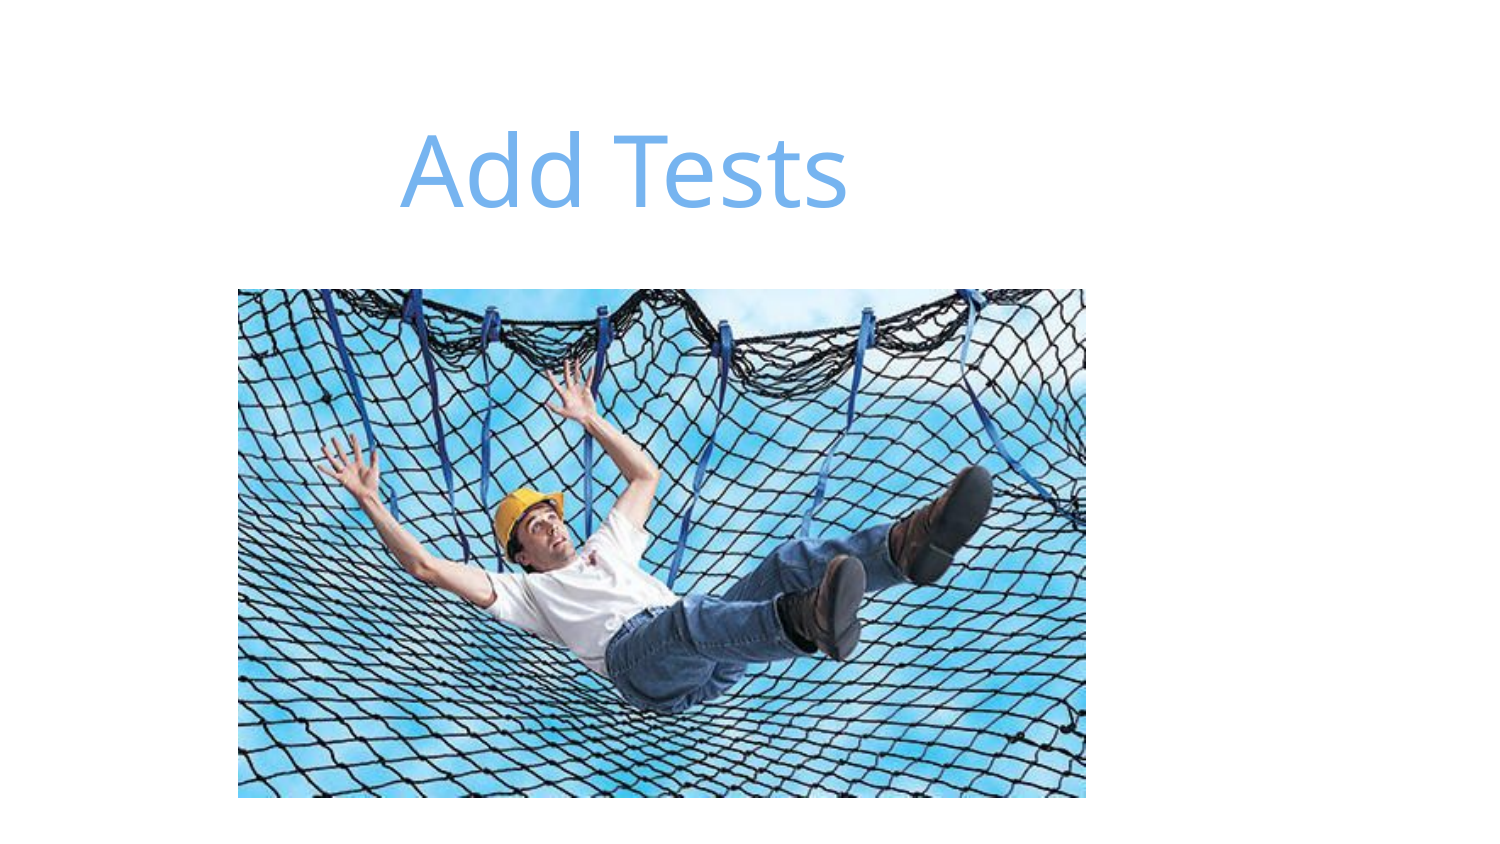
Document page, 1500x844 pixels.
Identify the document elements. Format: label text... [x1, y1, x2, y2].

picture [238, 289, 1086, 799]
title Add Tests [385, 94, 939, 243]
